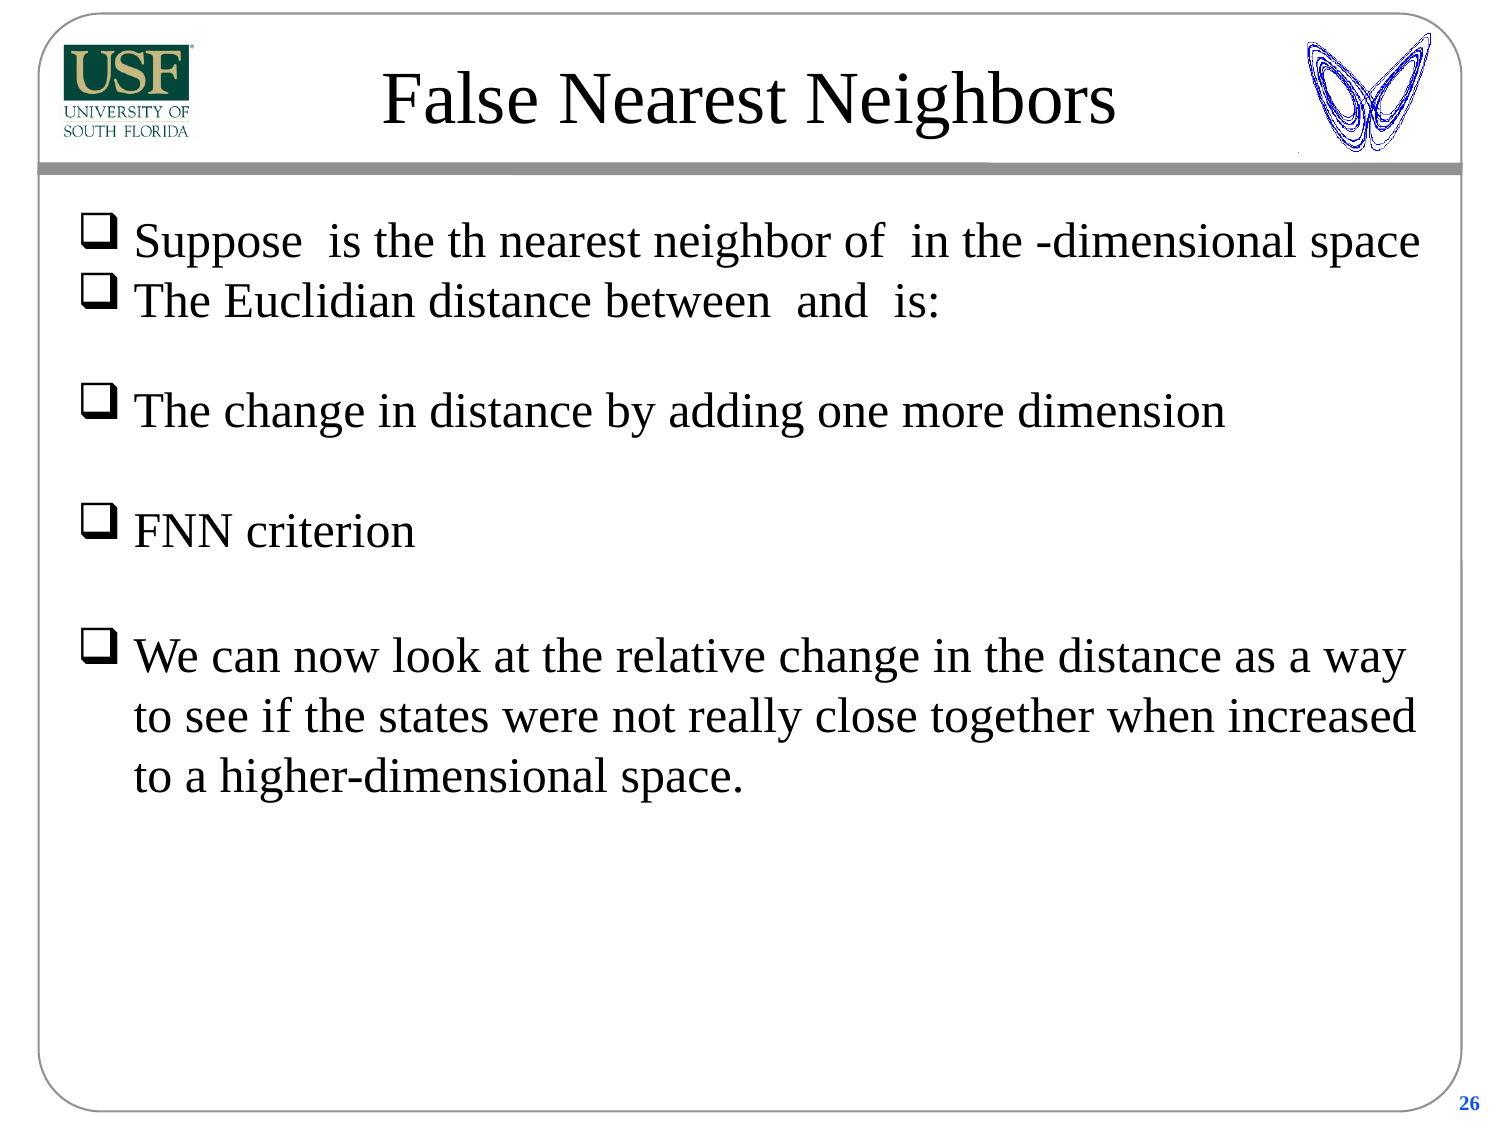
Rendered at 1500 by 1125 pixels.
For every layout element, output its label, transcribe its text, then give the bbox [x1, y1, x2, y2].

picture [57, 40, 199, 141]
title False Nearest Neighbors [199, 36, 1301, 151]
picture [1298, 28, 1438, 153]
